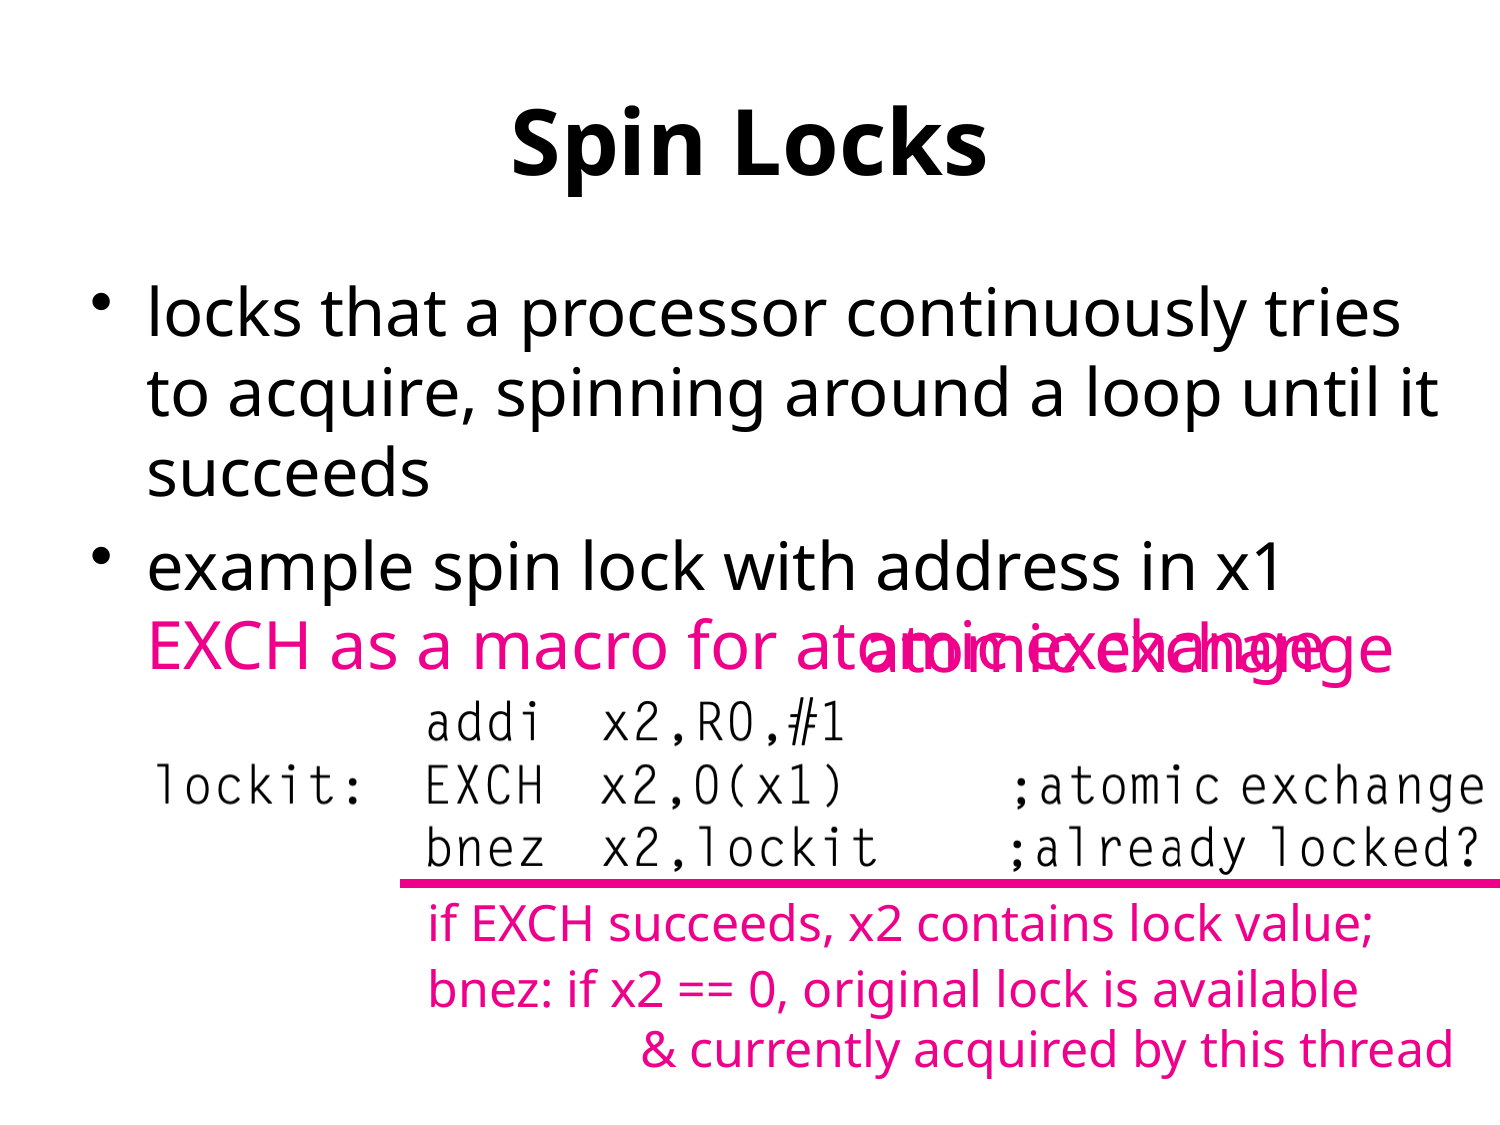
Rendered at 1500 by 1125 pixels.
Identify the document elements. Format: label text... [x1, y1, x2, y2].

text_box bnez: if x2 == 0, original lock is available & currently acquired by this thread [412, 949, 1500, 1038]
title Spin Locks [0, 45, 1500, 233]
text_box atomic exchange [848, 598, 1449, 692]
text_box if EXCH succeeds, x2 contains lock value; [412, 892, 1500, 949]
list locks that a processor continuously tries to acquire, spinning around a loop until it succeeds example spin lock with address in x1 EXCH as a macro for atomic exchange [75, 262, 1500, 1125]
picture [149, 693, 1500, 884]
